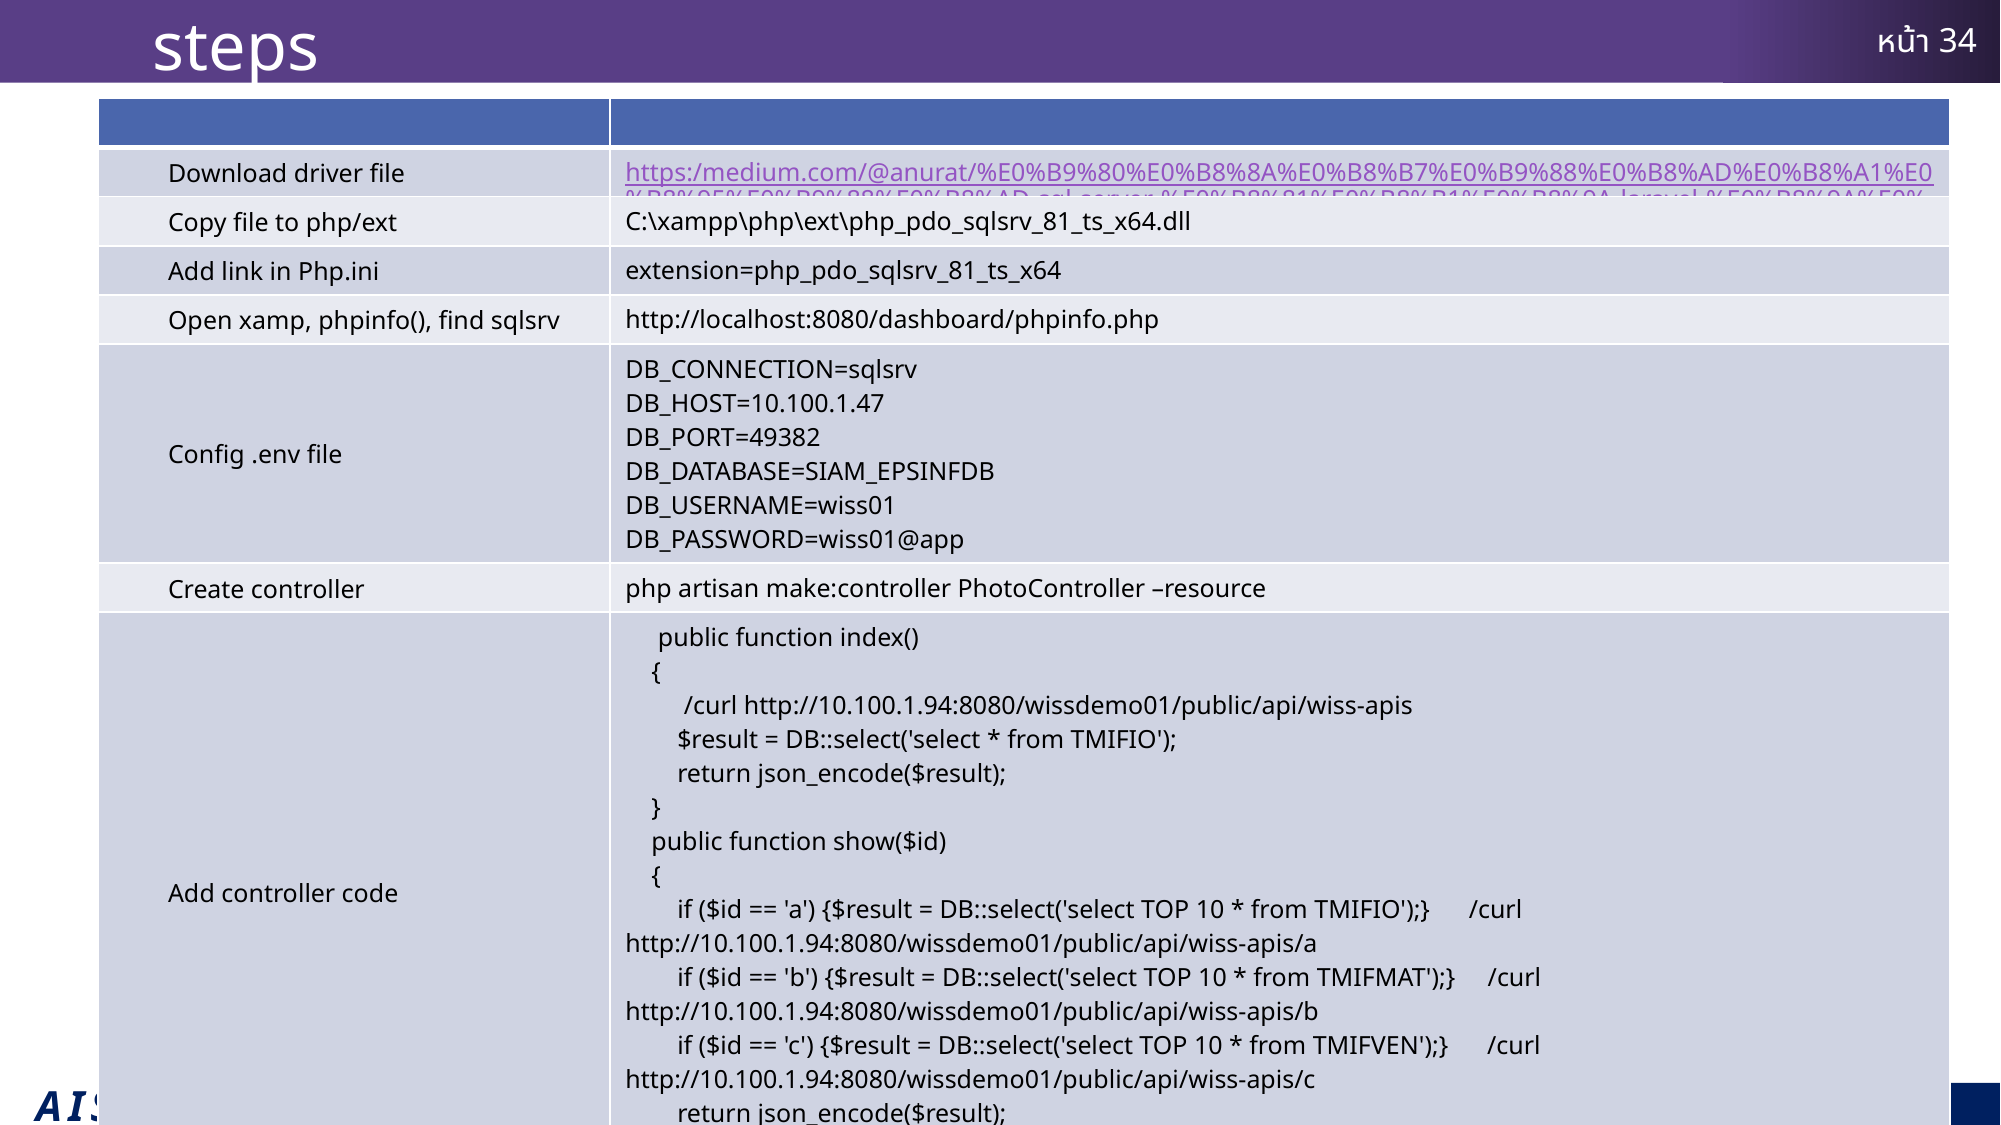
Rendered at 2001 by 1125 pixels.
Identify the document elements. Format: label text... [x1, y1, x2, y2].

table_cell public function index() { /curl http://10.100.1.94:8080/wissdemo01/public/api/wiss-apis $result = DB::select('select * from TMIFIO'); return json_encode($result); } public function show($id) { if ($id == 'a') {$result = DB::select('select TOP 10 * from TMIFIO');} /curl http://10.100.1.94:8080/wissdemo01/public/api/wiss-apis/a if ($id == 'b') {$result = DB::select('select TOP 10 * from TMIFMAT');} /curl http://10.100.1.94:8080/wissdemo01/public/api/wiss-apis/b if ($id == 'c') {$result = DB::select('select TOP 10 * from TMIFVEN');} /curl http://10.100.1.94:8080/wissdemo01/public/api/wiss-apis/c return json_encode($result); } [611, 613, 1949, 1125]
table_cell C:\xampp\php\ext\php_pdo_sqlsrv_81_ts_x64.dll [611, 197, 1949, 245]
table_cell Config .env file [99, 345, 609, 562]
table_cell Open xamp, phpinfo(), find sqlsrv [99, 296, 609, 343]
table_cell Create controller [99, 564, 609, 611]
table_header [99, 99, 609, 145]
table_cell http://localhost:8080/dashboard/phpinfo.php [611, 296, 1949, 343]
title steps [137, 0, 1863, 98]
table_cell extension=php_pdo_sqlsrv_81_ts_x64 [611, 247, 1949, 294]
table_cell Add link in Php.ini [99, 247, 609, 294]
table_cell DB_CONNECTION=sqlsrv DB_HOST=10.100.1.47 DB_PORT=49382 DB_DATABASE=SIAM_EPSINFDB DB_USERNAME=wiss01 DB_PASSWORD=wiss01@app [611, 345, 1949, 562]
table_cell Download driver file [99, 150, 609, 196]
table_cell https:/medium.com/@anurat/%E0%B9%80%E0%B8%8A%E0%B8%B7%E0%B9%88%E0%B8%AD%E0%B8%A1%E0%B8%95%E0%B9%88%E0%B8%AD-sql-server-%E0%B8%81%E0%B8%B1%E0%B8%9A-laravel-%E0%B8%9A%E0%B8%99-windows-d724aec1ea02 [611, 150, 1949, 196]
table_cell php artisan make:controller PhotoController –resource [611, 564, 1949, 611]
table_cell Add controller code [99, 613, 609, 1125]
table_header [611, 99, 1949, 145]
table_cell Copy file to php/ext [99, 197, 609, 245]
